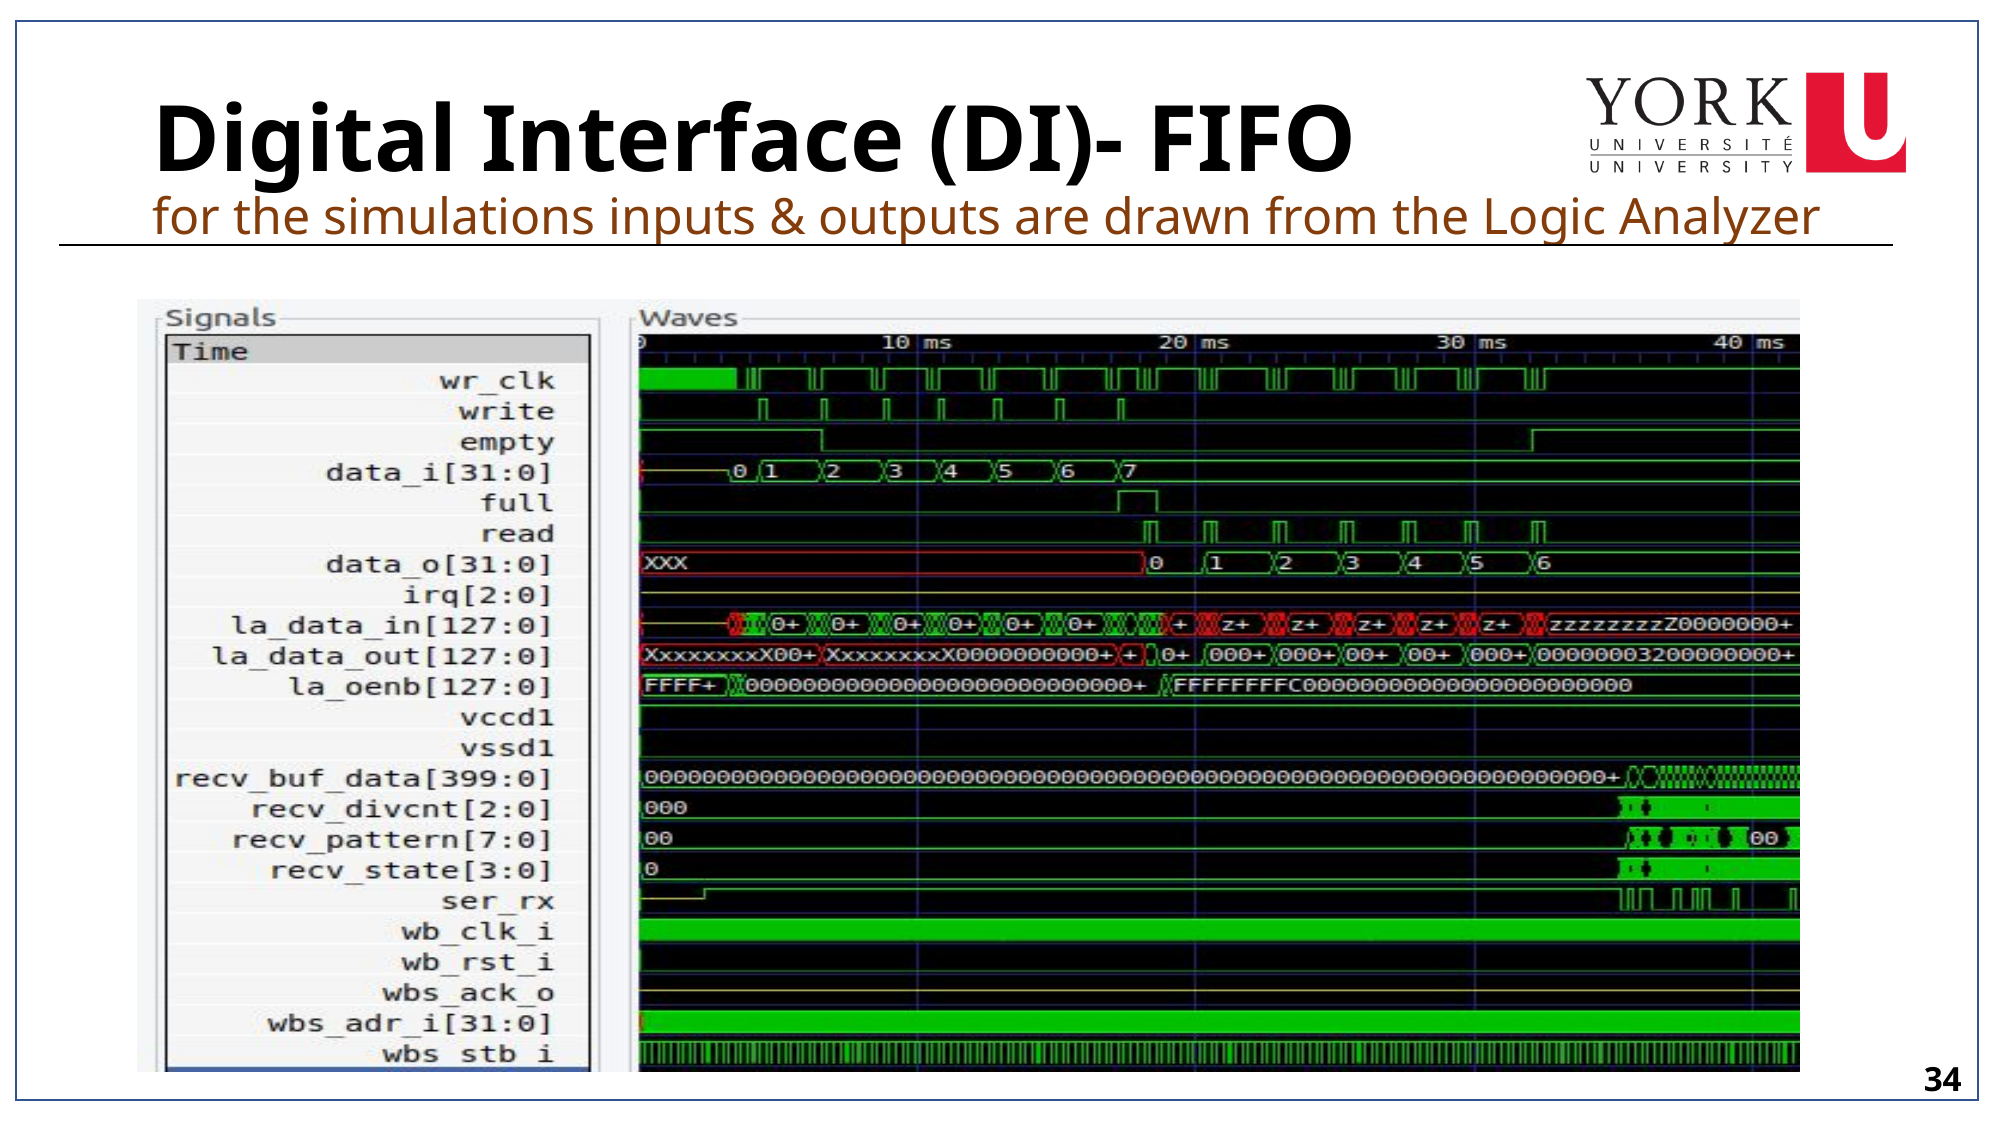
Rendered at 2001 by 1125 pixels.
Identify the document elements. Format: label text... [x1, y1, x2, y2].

picture [1572, 60, 1920, 185]
slide_number 34 [1748, 1052, 1977, 1105]
text_box [15, 20, 1979, 1101]
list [137, 299, 1800, 1072]
